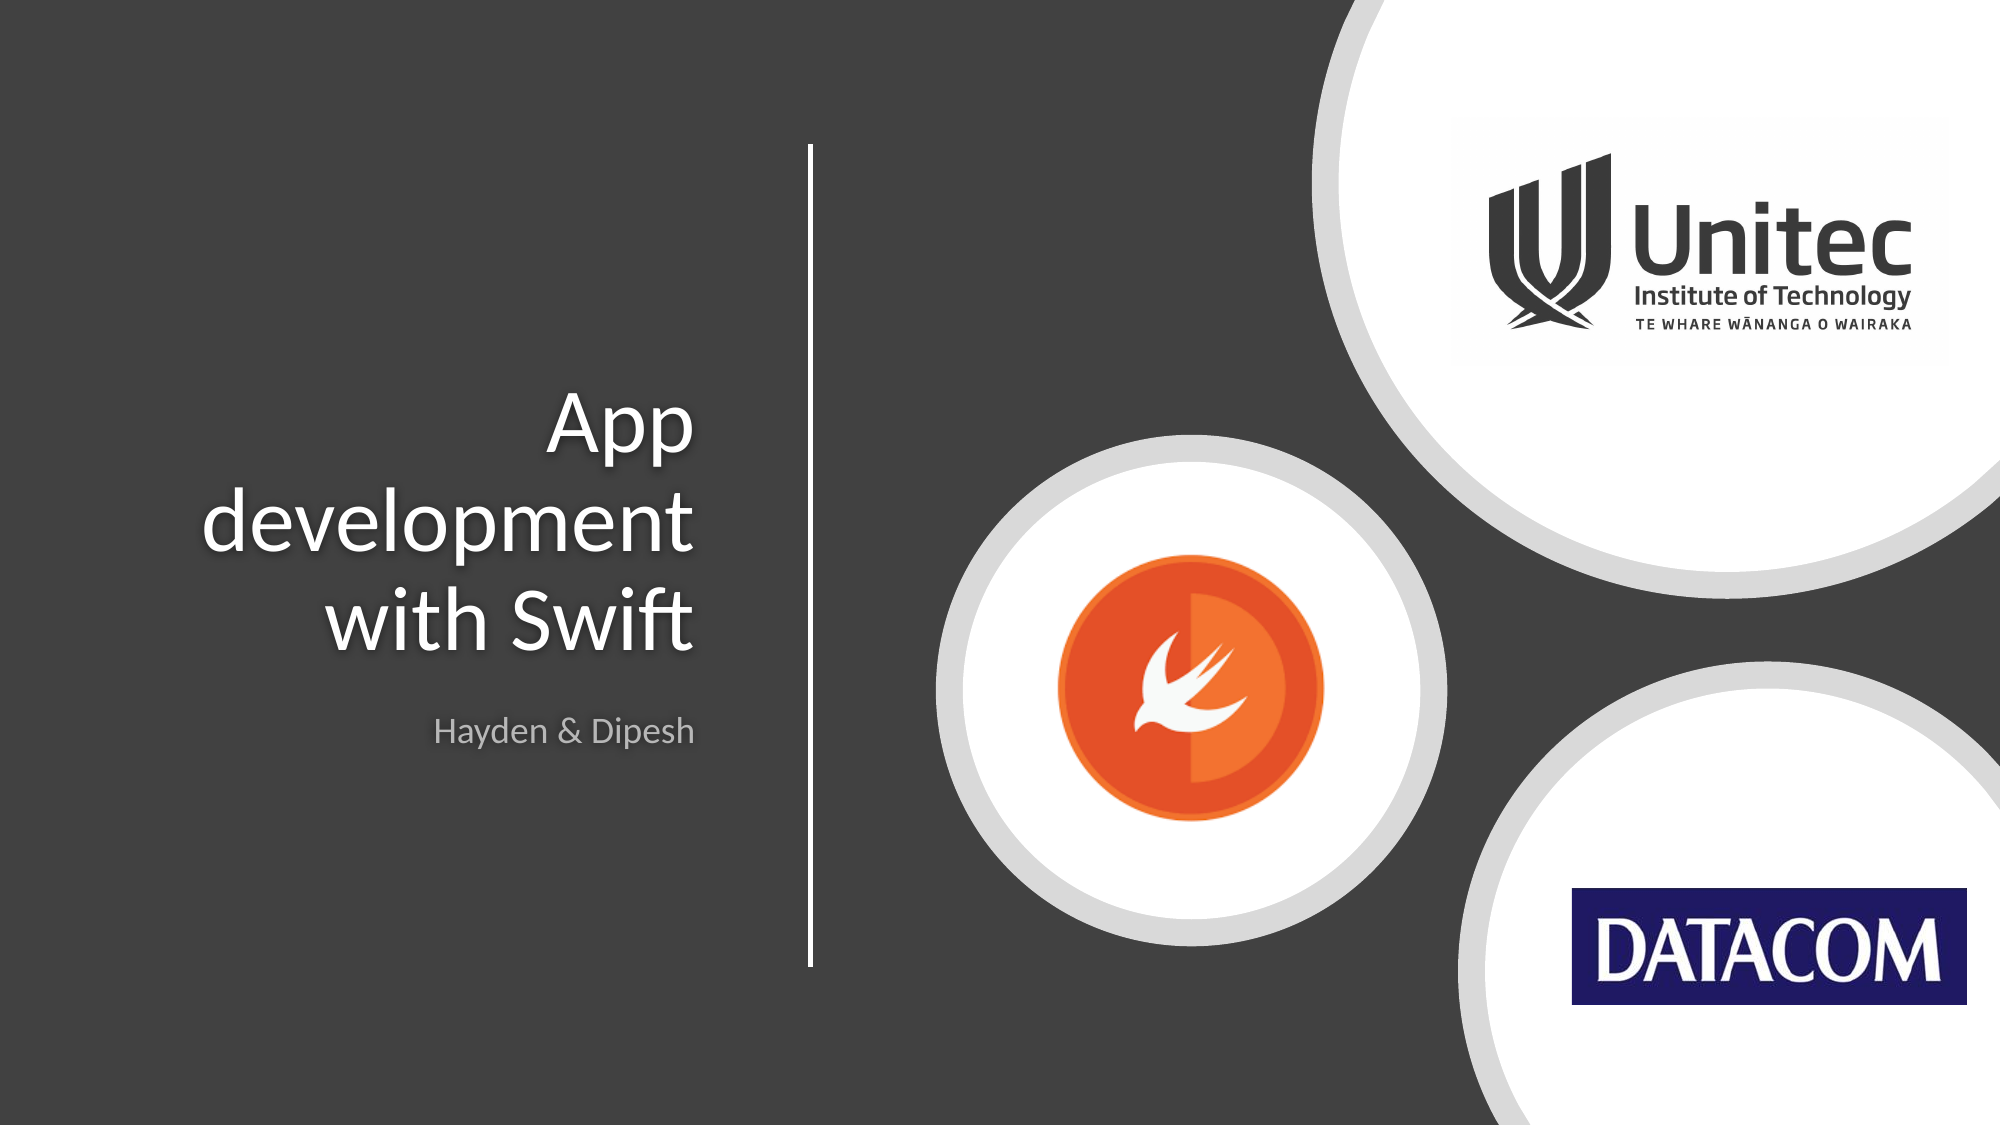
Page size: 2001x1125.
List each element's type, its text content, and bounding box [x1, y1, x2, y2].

text_box [1033, 856, 1350, 920]
picture [1451, 117, 1949, 367]
text_box [1485, 688, 2000, 1125]
text_box [962, 461, 1421, 849]
picture [1571, 888, 1967, 1005]
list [1031, 528, 1352, 849]
text_box [1338, 0, 2000, 572]
text_box [935, 434, 1448, 947]
text_box [1311, 0, 2000, 599]
text_box [1458, 661, 2000, 1125]
text_box App development with Swift Hayden & Dipesh [137, 158, 711, 967]
